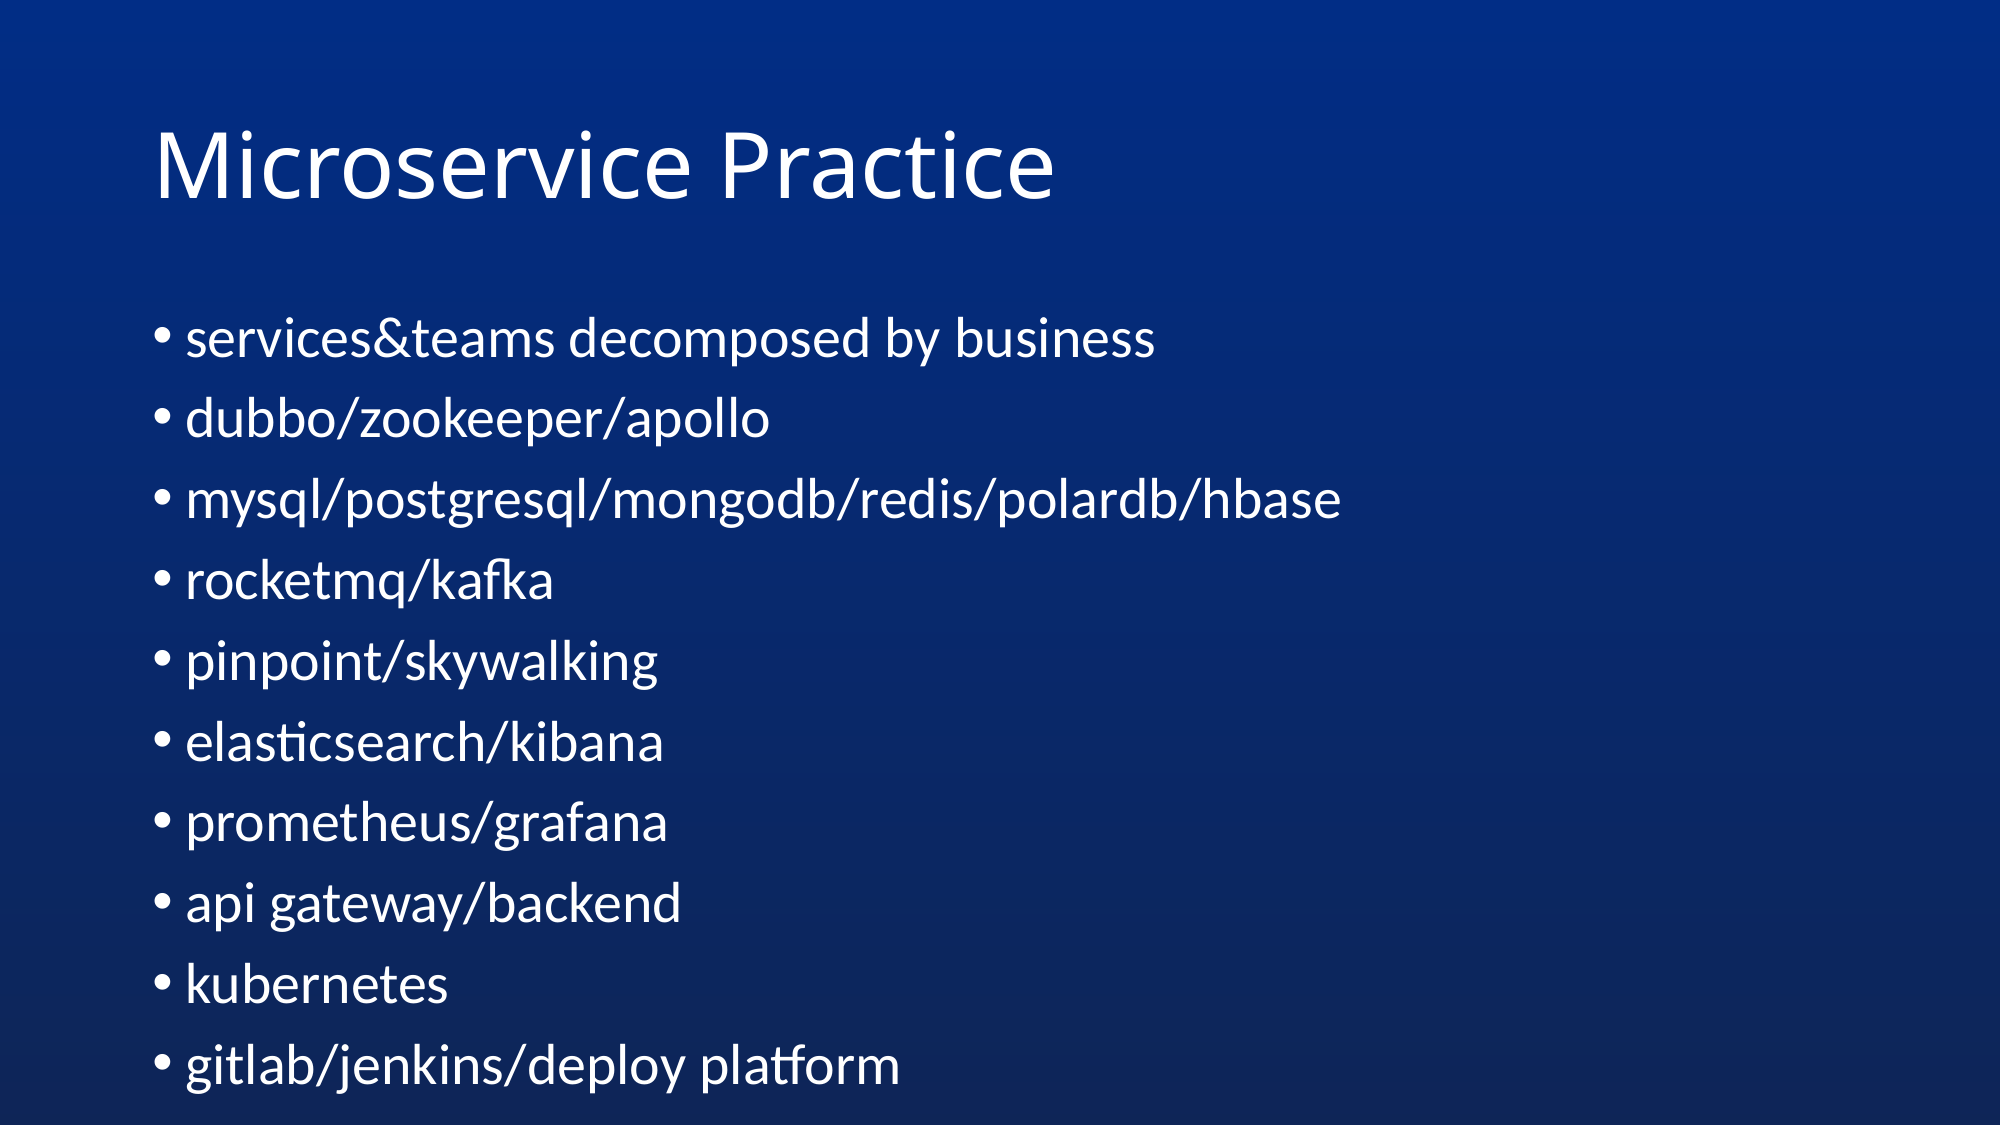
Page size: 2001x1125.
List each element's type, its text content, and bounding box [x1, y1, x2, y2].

list services&teams decomposed by business dubbo/zookeeper/apollo mysql/postgresql/mongodb/redis/polardb/hbase rocketmq/kafka pinpoint/skywalking elasticsearch/kibana prometheus/grafana api gateway/backend kubernetes gitlab/jenkins/deploy platform [137, 299, 1863, 1108]
title Microservice Practice [137, 59, 1863, 278]
